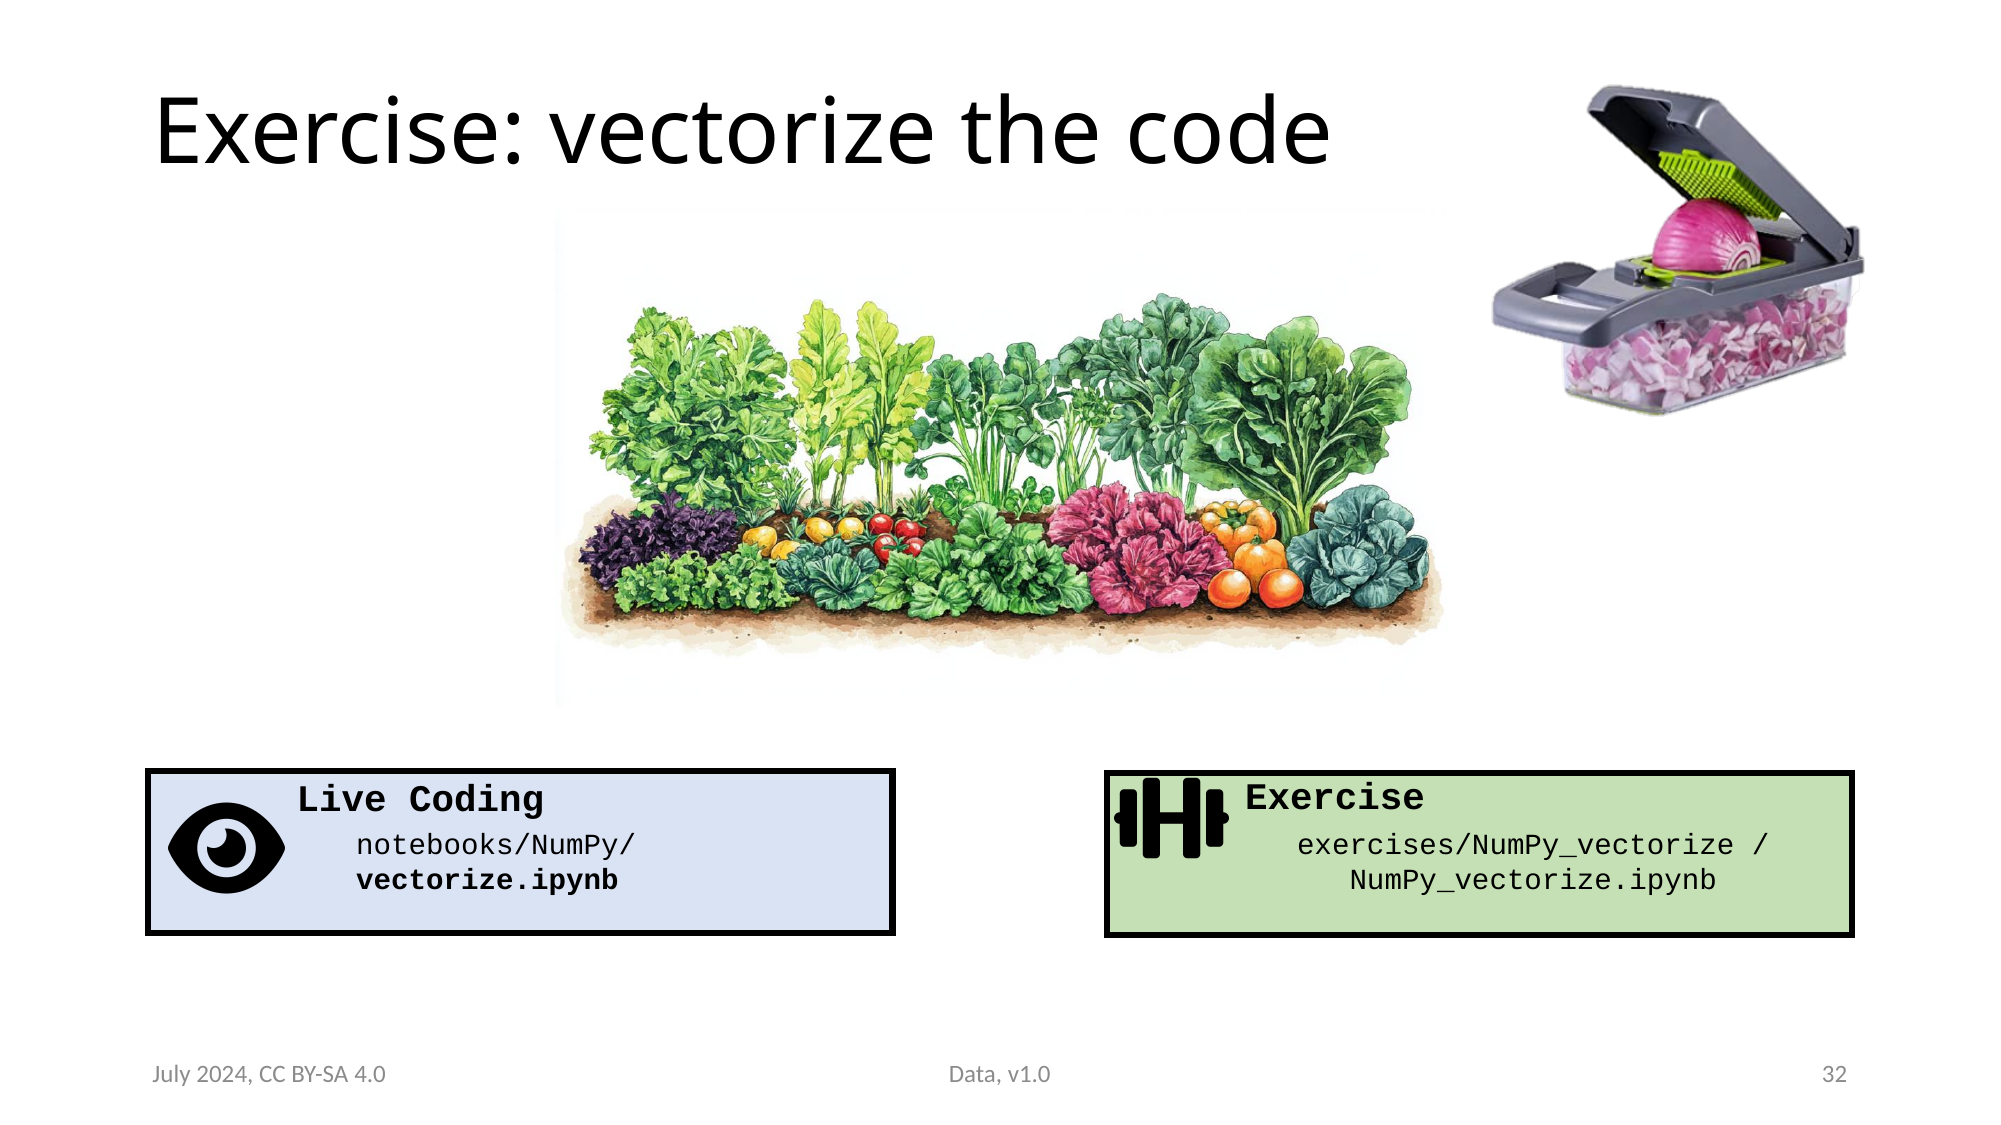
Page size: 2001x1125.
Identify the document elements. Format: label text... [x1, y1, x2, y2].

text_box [147, 766, 893, 934]
title Exercise: vectorize the code [137, 59, 1863, 209]
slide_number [137, 1042, 588, 1103]
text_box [1107, 764, 1852, 936]
slide_number 32 [1412, 1042, 1863, 1103]
footer Data, v1.0 [662, 1042, 1338, 1103]
picture [1484, 72, 1876, 429]
picture [555, 208, 1447, 707]
